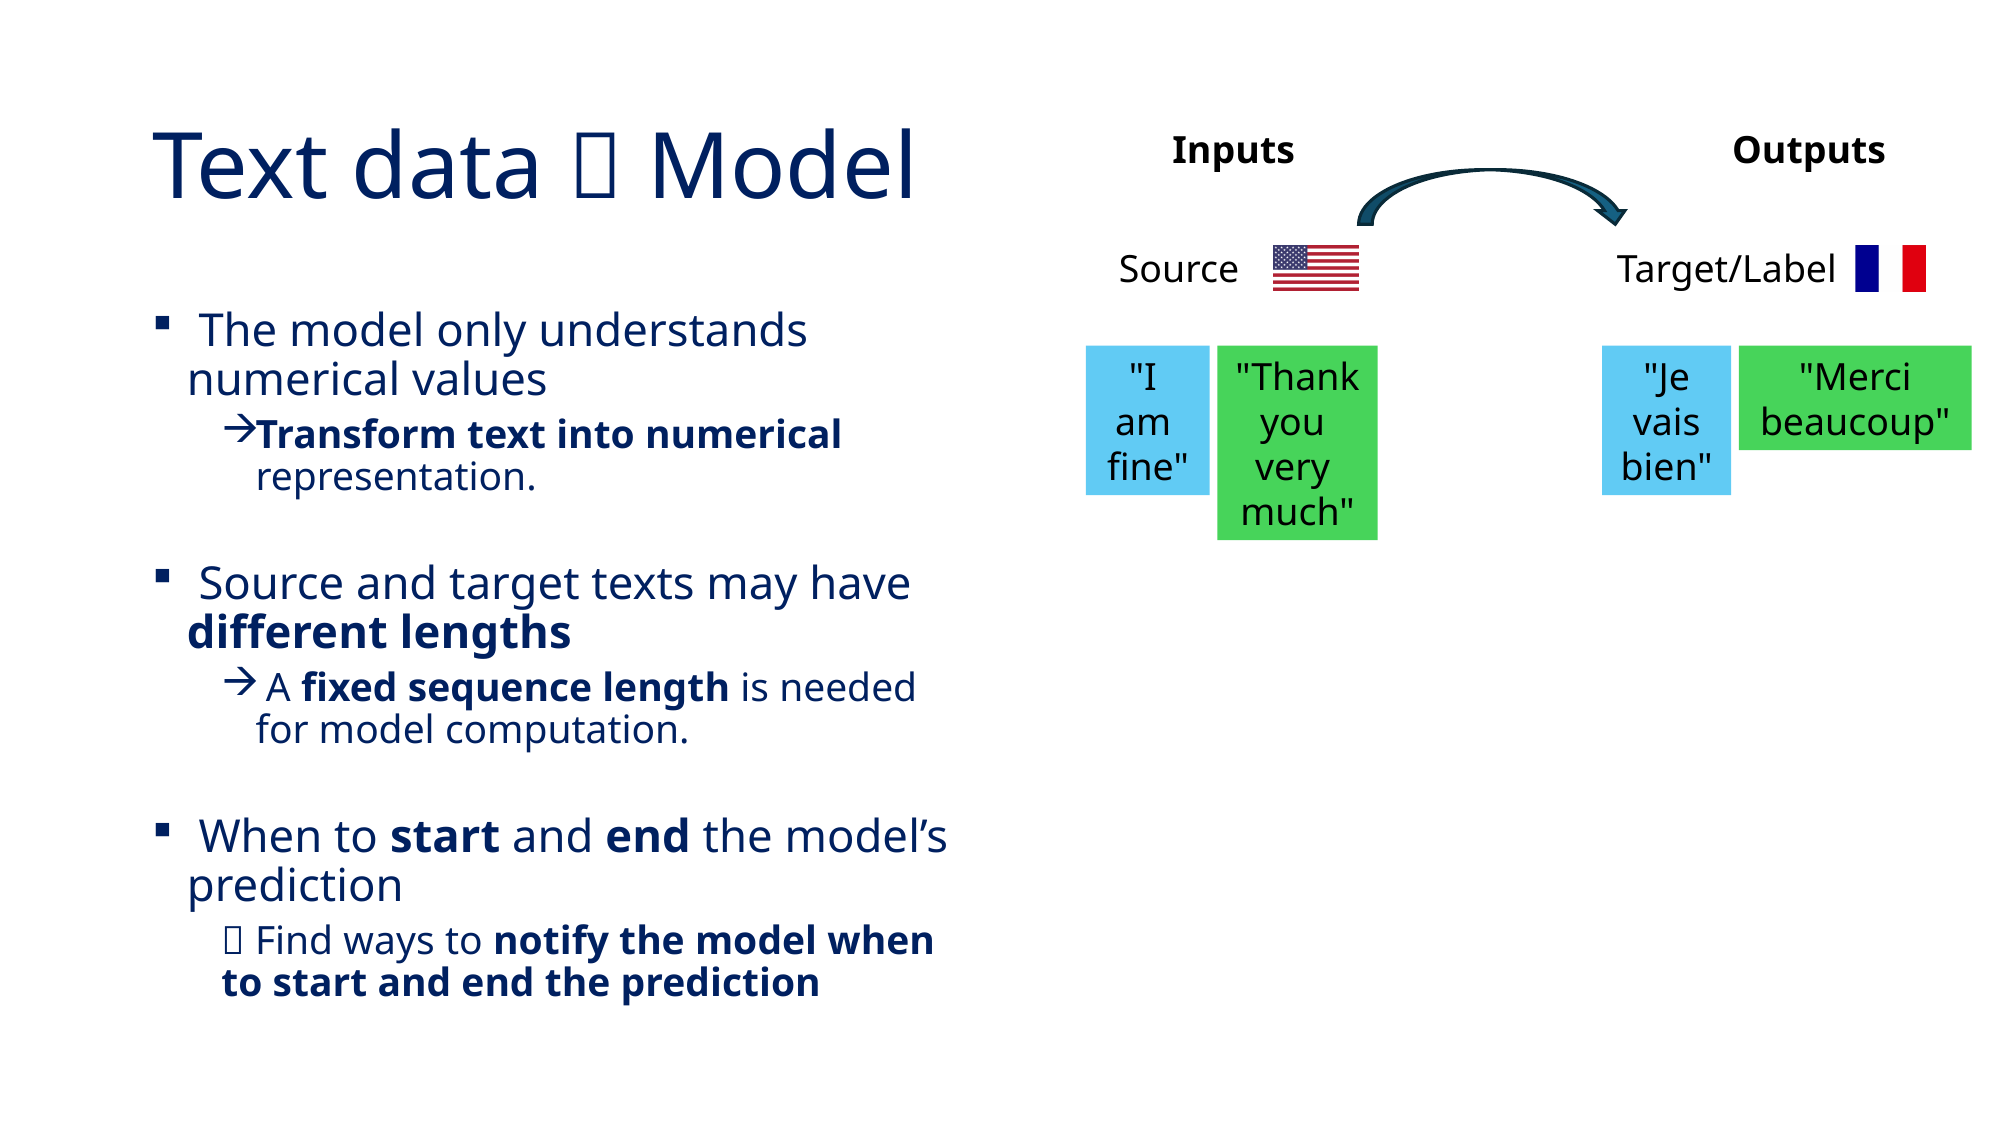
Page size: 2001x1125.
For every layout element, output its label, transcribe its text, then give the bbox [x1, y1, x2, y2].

text_box Inputs [1157, 118, 1311, 179]
text_box Outputs [1717, 118, 1901, 179]
text_box Source [1104, 237, 1269, 298]
text_box [1356, 168, 1628, 227]
picture [1854, 244, 1927, 292]
list The model only understands numerical values Transform text into numerical representation. Source and target texts may have different lengths A fixed sequence length is needed for model computation. When to start and end the model’s prediction  Find ways to notify the model when to start and end the prediction [137, 299, 988, 1014]
title Text data  Model [137, 59, 1863, 278]
text_box "Merci beaucoup" [1738, 345, 1972, 451]
picture [1272, 245, 1360, 292]
text_box "I am fine" [1085, 345, 1210, 496]
text_box "Je vais bien" [1602, 345, 1732, 496]
text_box "Thank you very much" [1217, 345, 1378, 541]
text_box Target/Label [1602, 237, 1904, 298]
